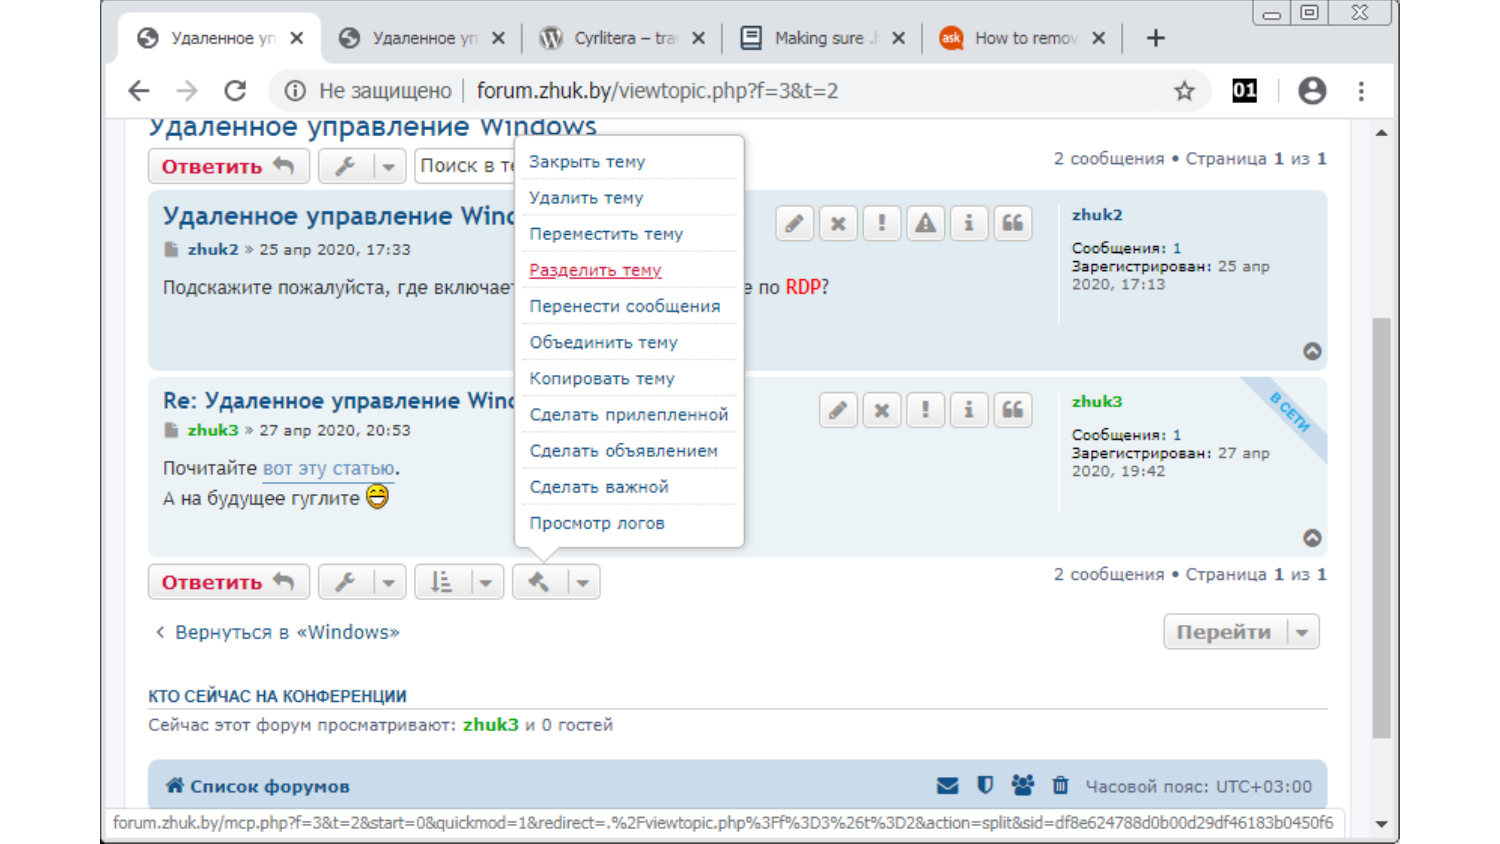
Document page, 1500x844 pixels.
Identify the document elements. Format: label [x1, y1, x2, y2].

picture [99, 0, 1400, 844]
